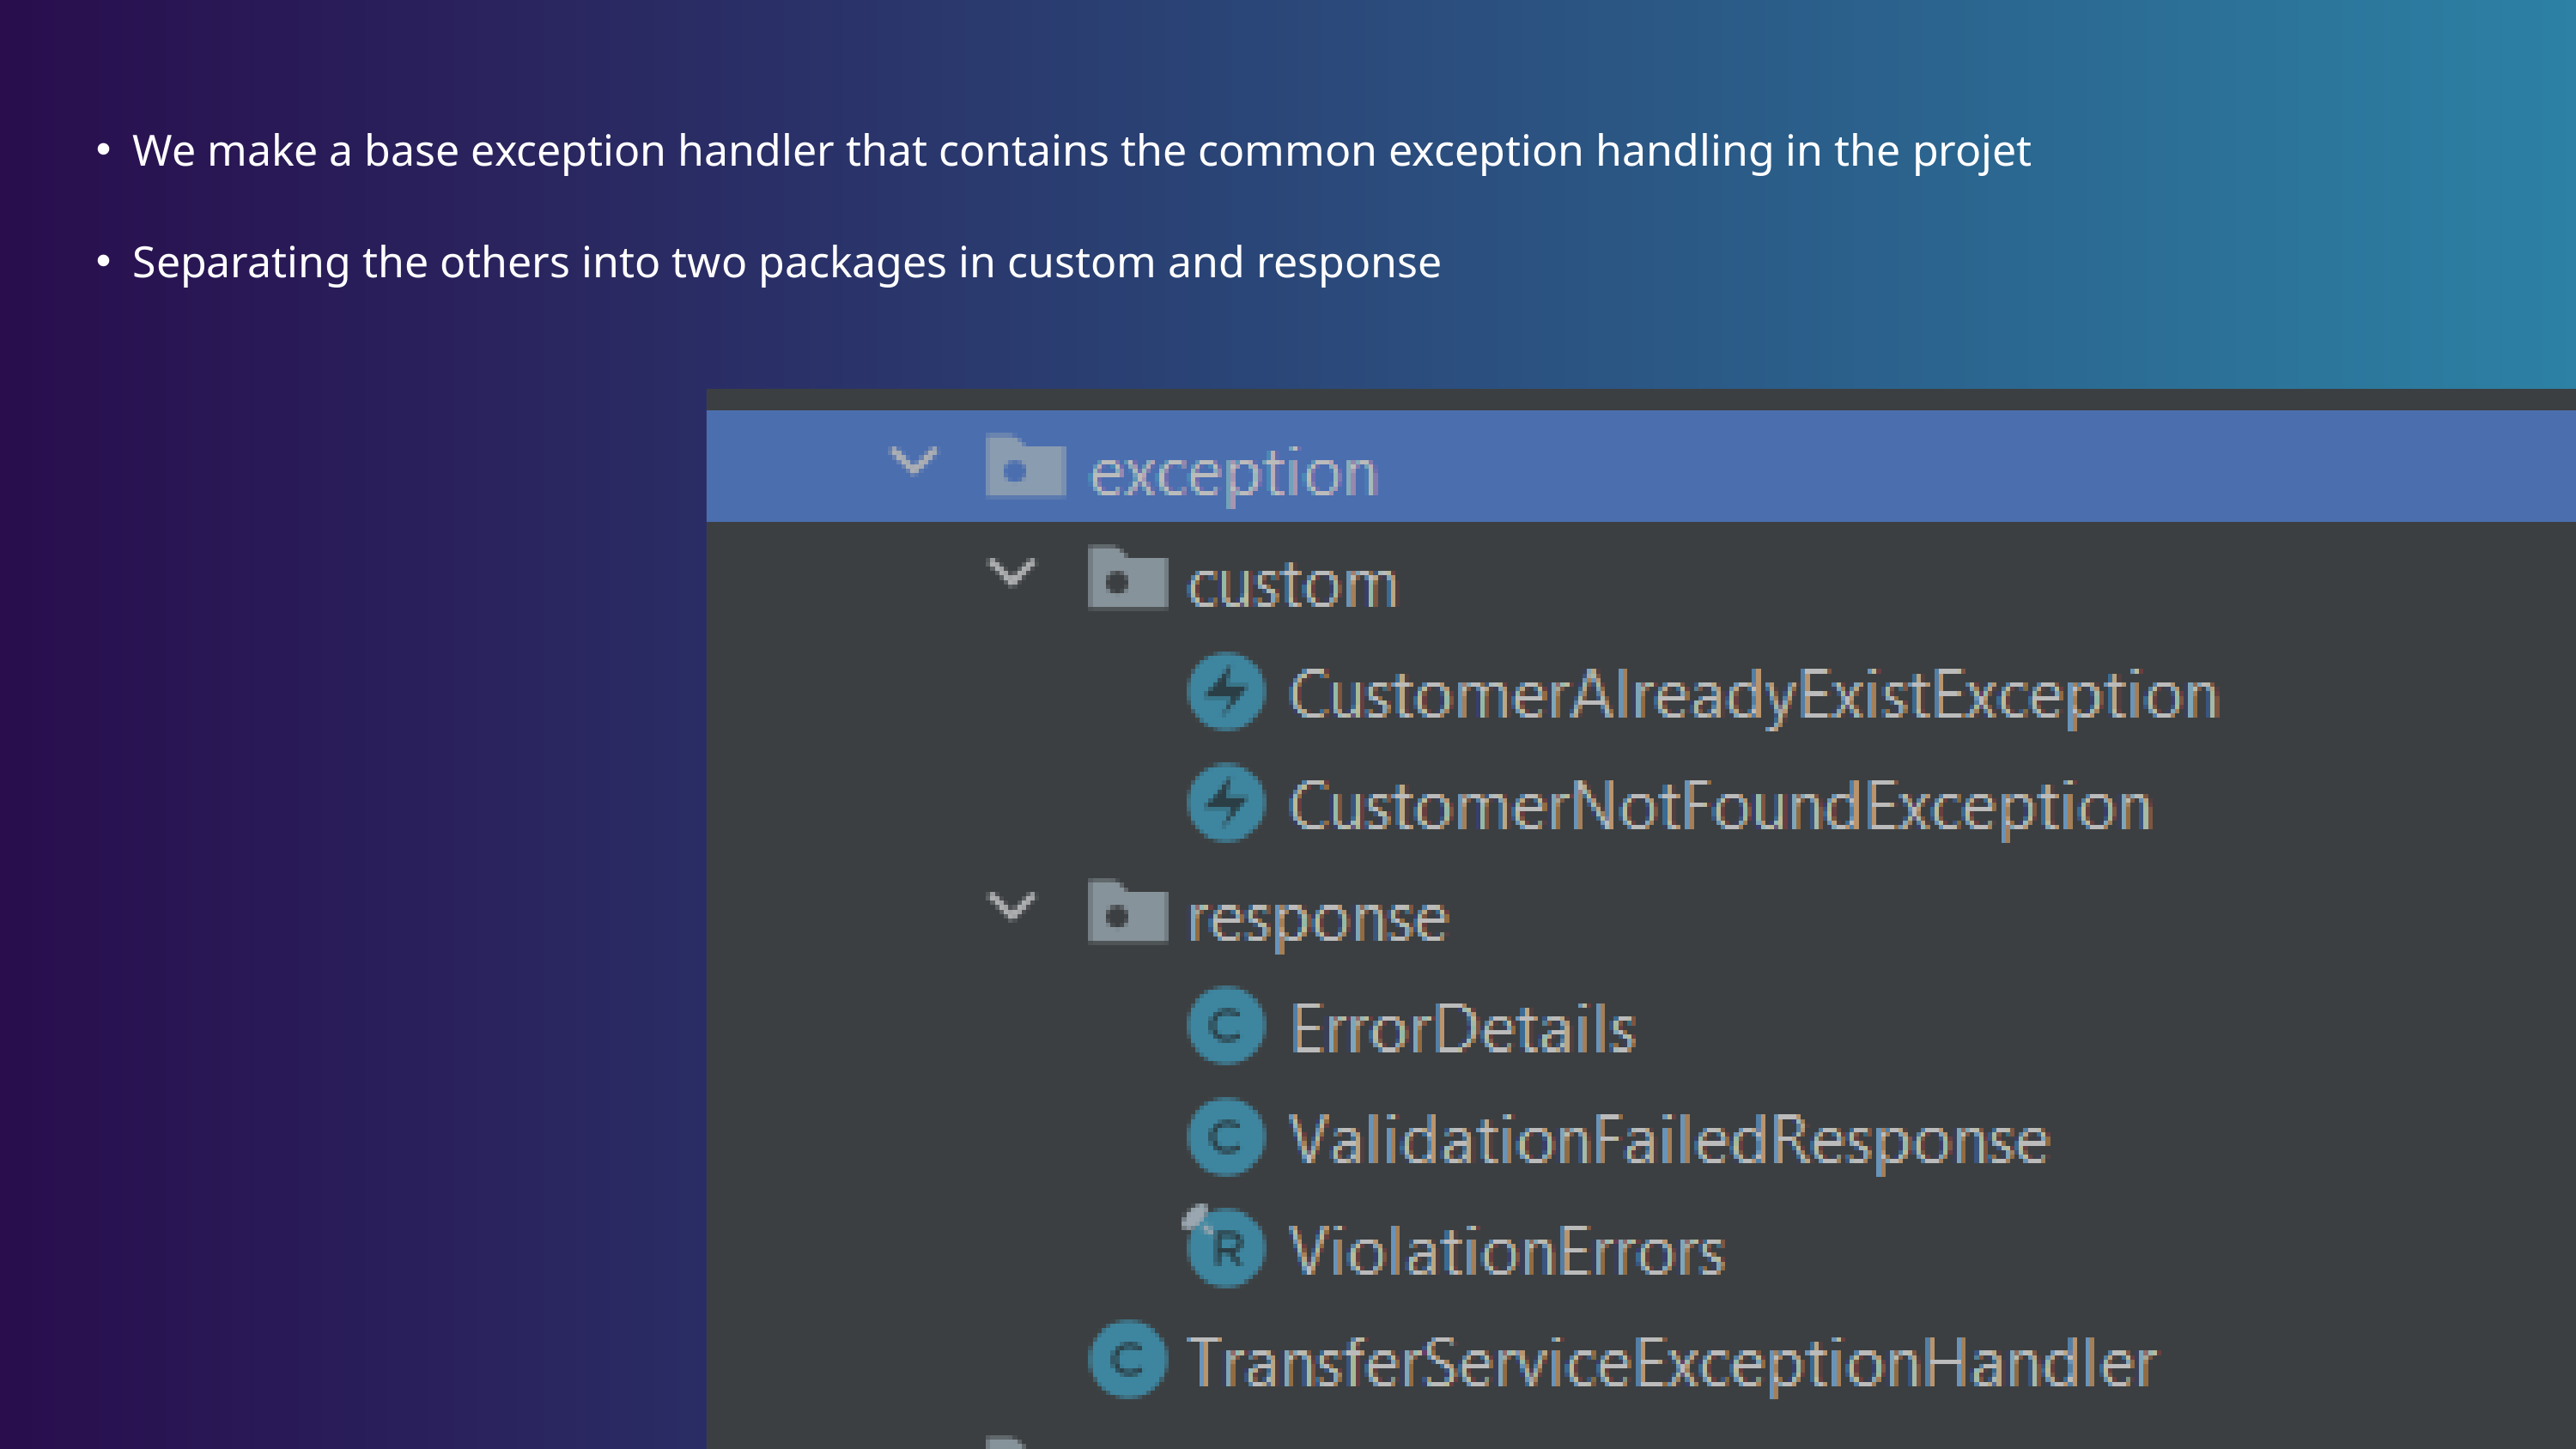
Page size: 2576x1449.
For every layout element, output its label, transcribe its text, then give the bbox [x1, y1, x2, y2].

text_box [706, 389, 2576, 1449]
text_box Separating the others into two packages in custom and response [59, 226, 1478, 287]
text_box We make a base exception handler that contains the common exception handling in the projet [59, 114, 2082, 175]
